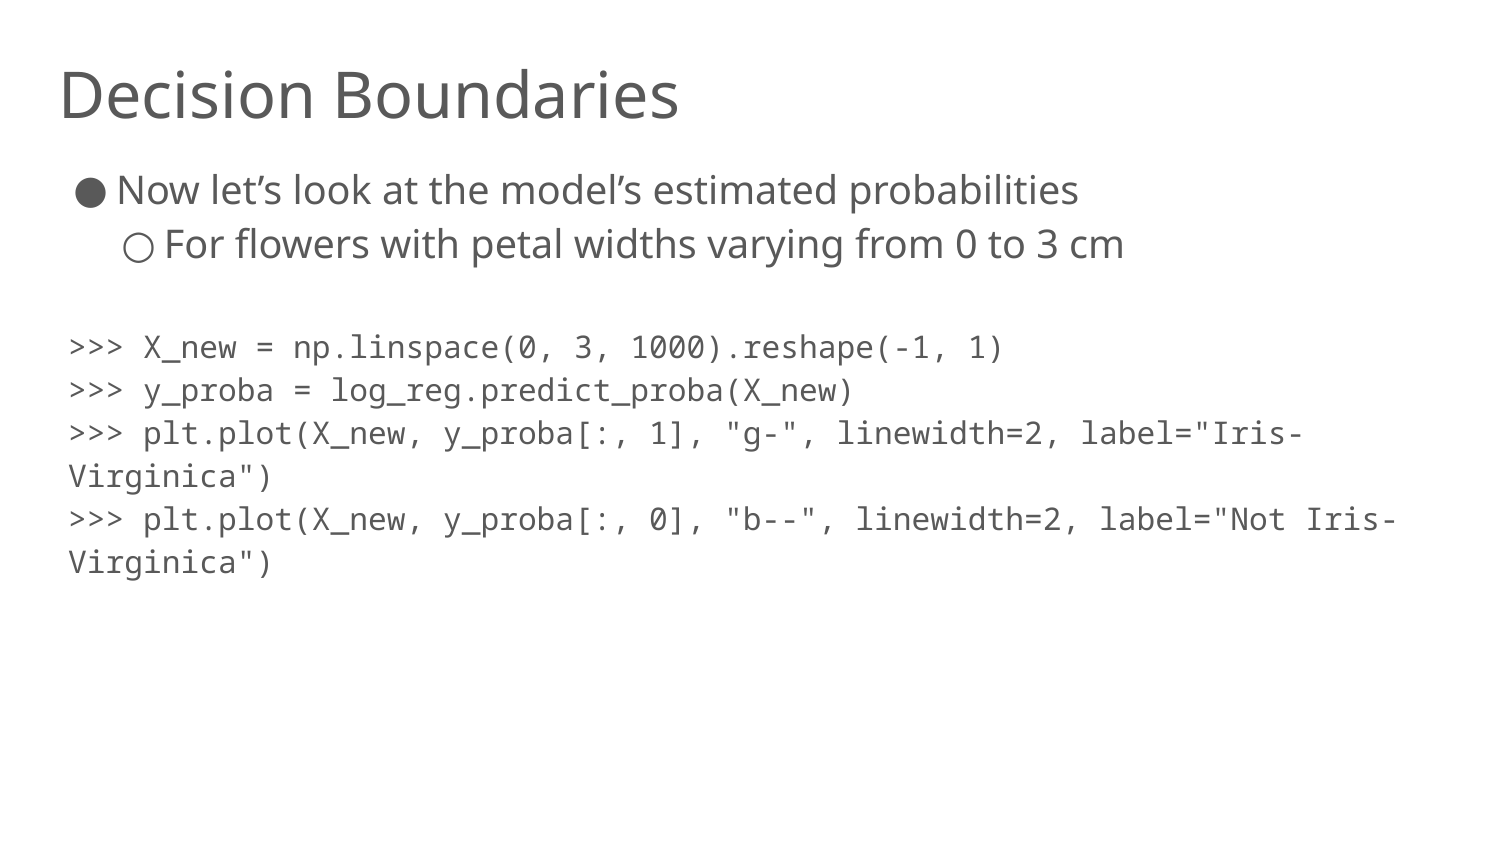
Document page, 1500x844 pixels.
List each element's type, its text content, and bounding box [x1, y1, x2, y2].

text_box Decision Boundaries [58, 36, 1442, 138]
text_box Now let’s look at the model’s estimated probabilities For flowers with petal widths varying from 0 to 3 cm >>> X_new = np.linspace(0, 3, 1000).reshape(-1, 1) >>> y_proba = log_reg.predict_proba(X_new) >>> plt.plot(X_new, y_proba[:, 1], "g-", linewidth=2, label="Iris-Virginica") >>> plt.plot(X_new, y_proba[:, 0], "b--", linewidth=2, label="Not Iris-Virginica") [58, 147, 1442, 783]
